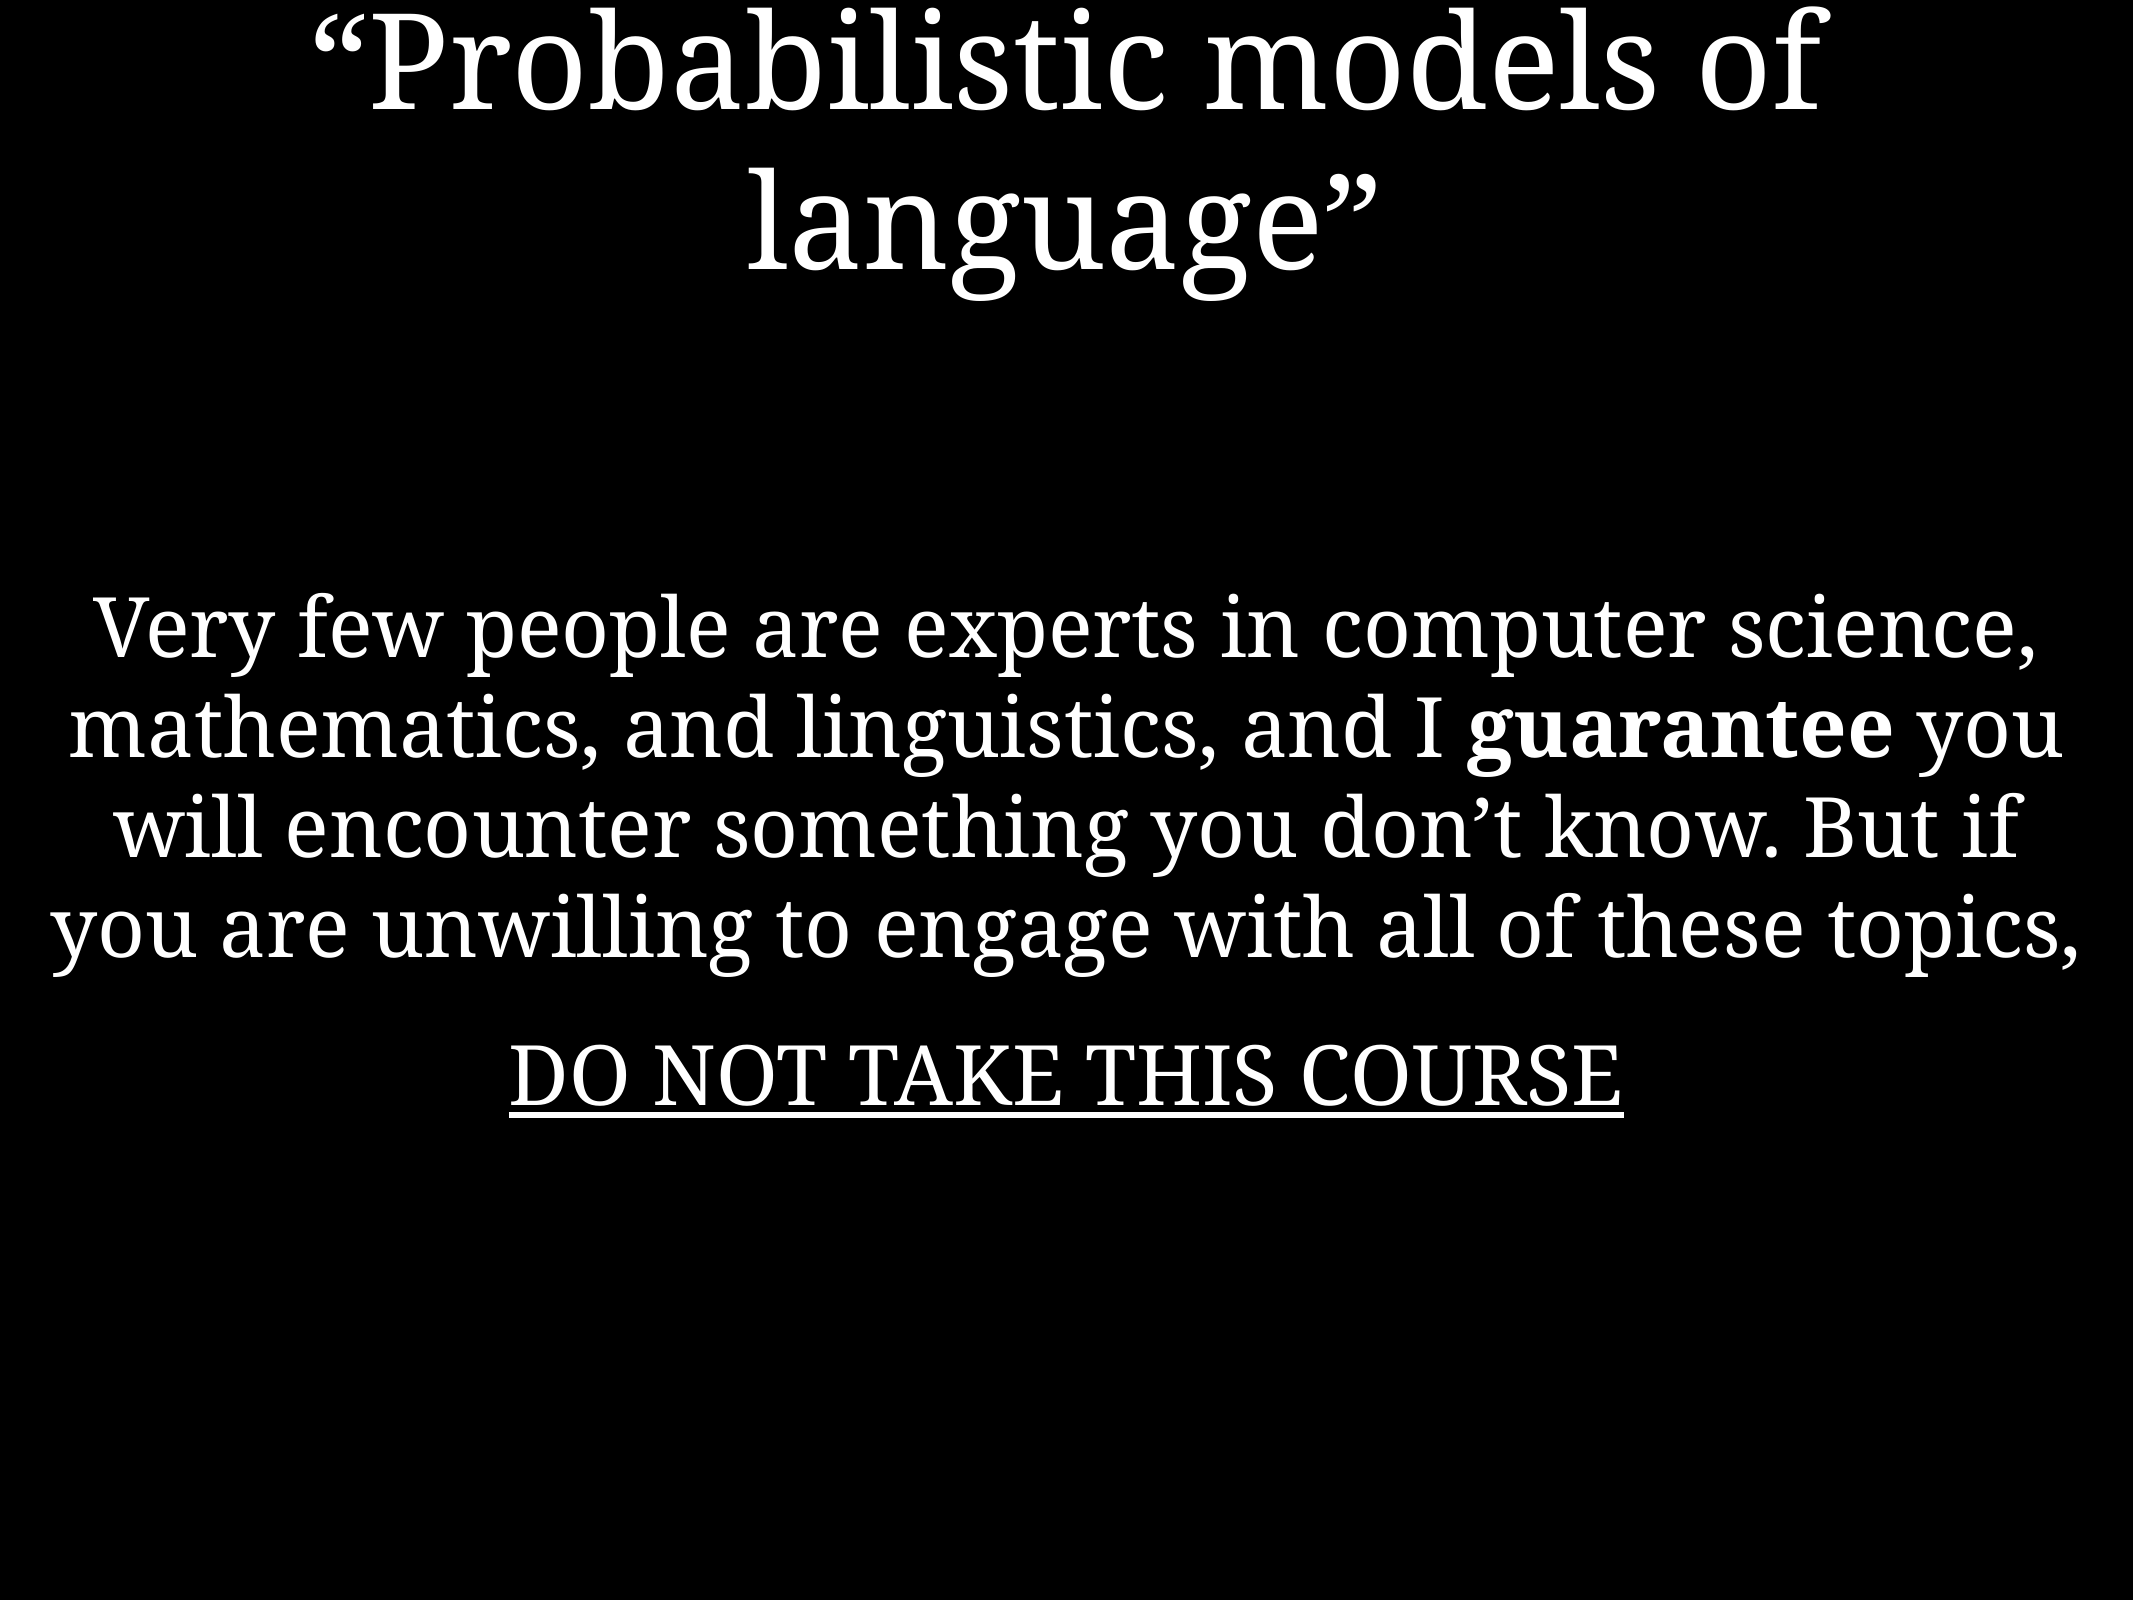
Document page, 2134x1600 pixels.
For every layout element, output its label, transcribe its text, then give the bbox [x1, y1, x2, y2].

text_box Very few people are experts in computer science, mathematics, and linguistics, and I guarantee you will encounter something you don’t know. But if you are unwilling to engage with all of these topics, DO NOT TAKE THIS COURSE [34, 565, 2099, 1131]
title “Probabilistic models of language” [30, 41, 2101, 232]
